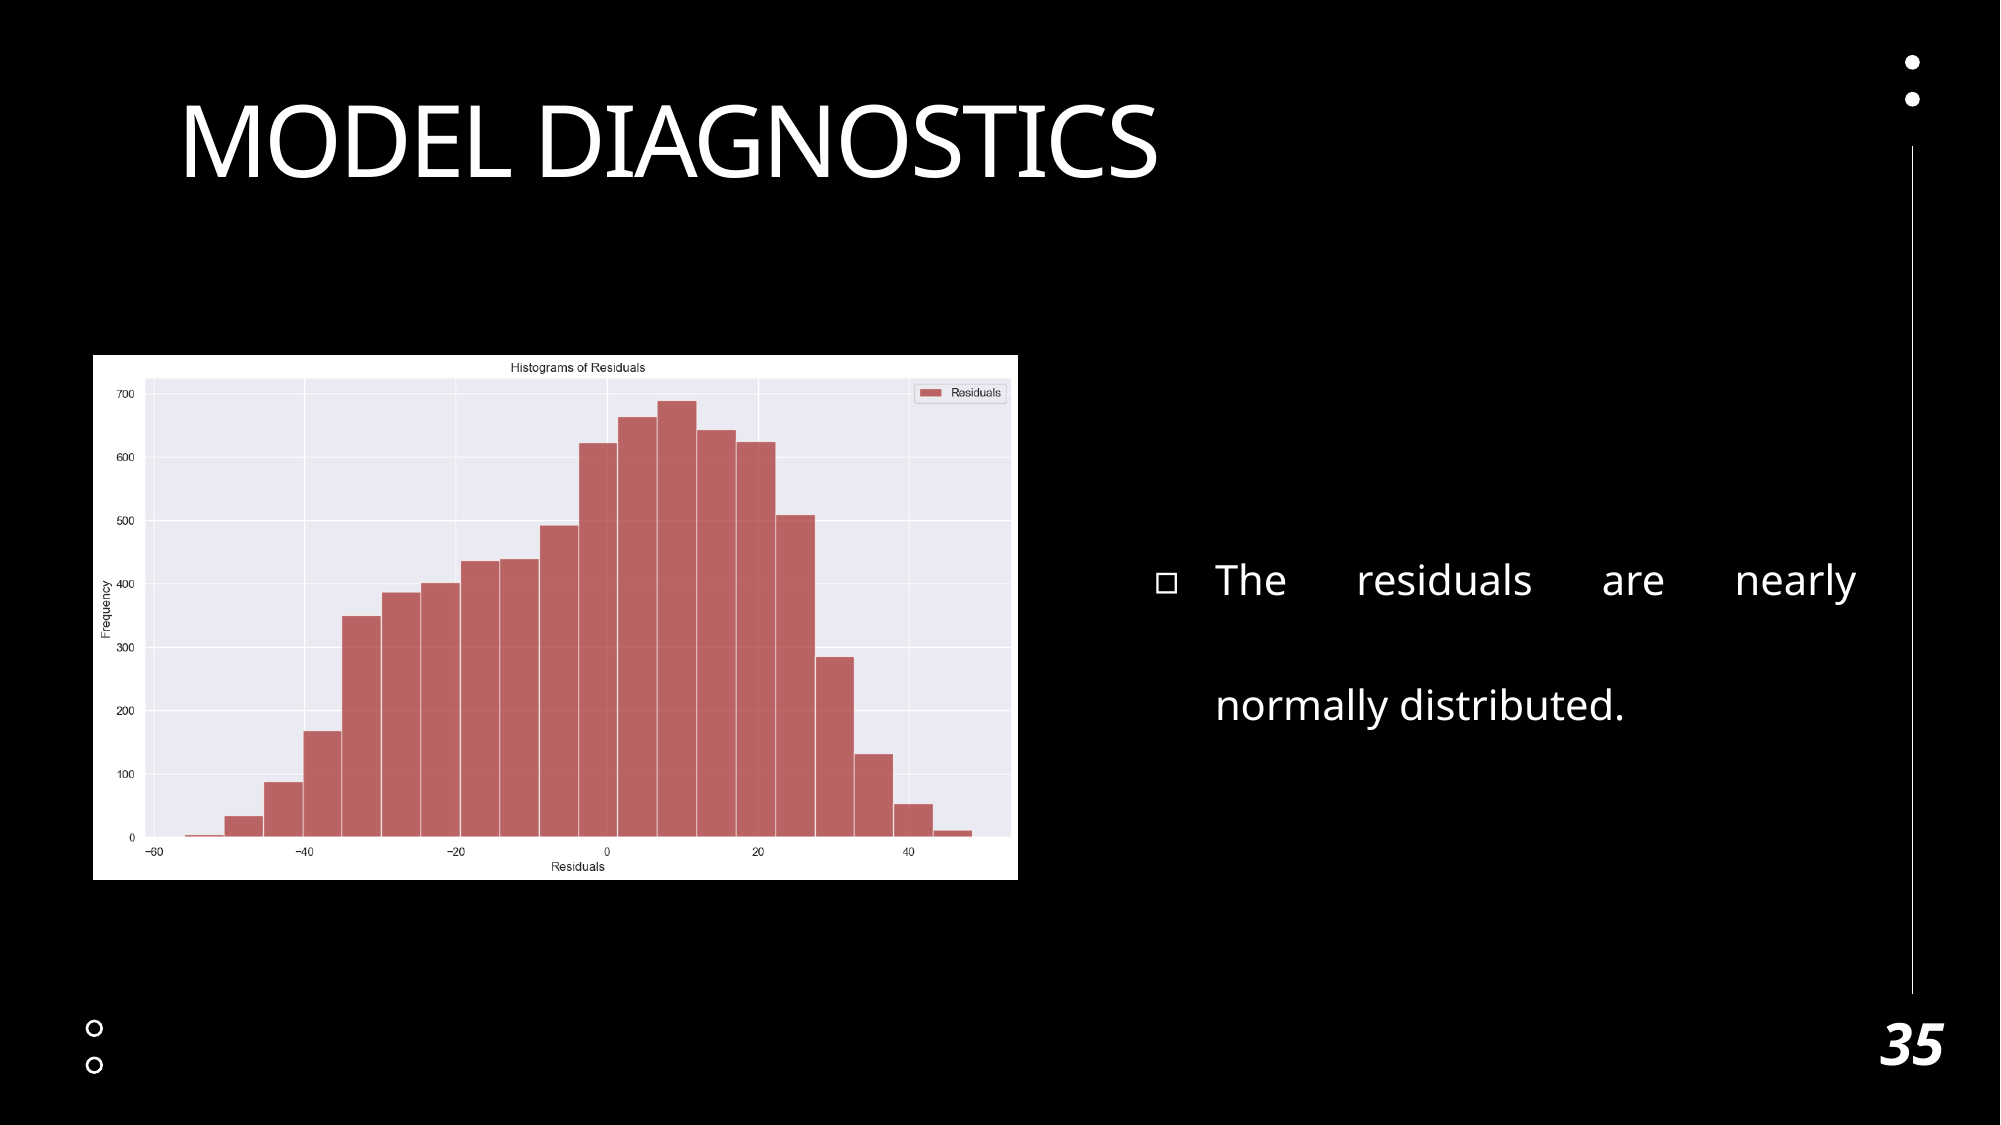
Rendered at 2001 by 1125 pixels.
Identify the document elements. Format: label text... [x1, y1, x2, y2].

text_box The residuals are nearly normally distributed. [1125, 463, 1872, 773]
title MODEL DIAGNOSTICS [176, 91, 1235, 210]
picture [93, 355, 1018, 881]
slide_number 35 [1853, 1024, 1972, 1070]
